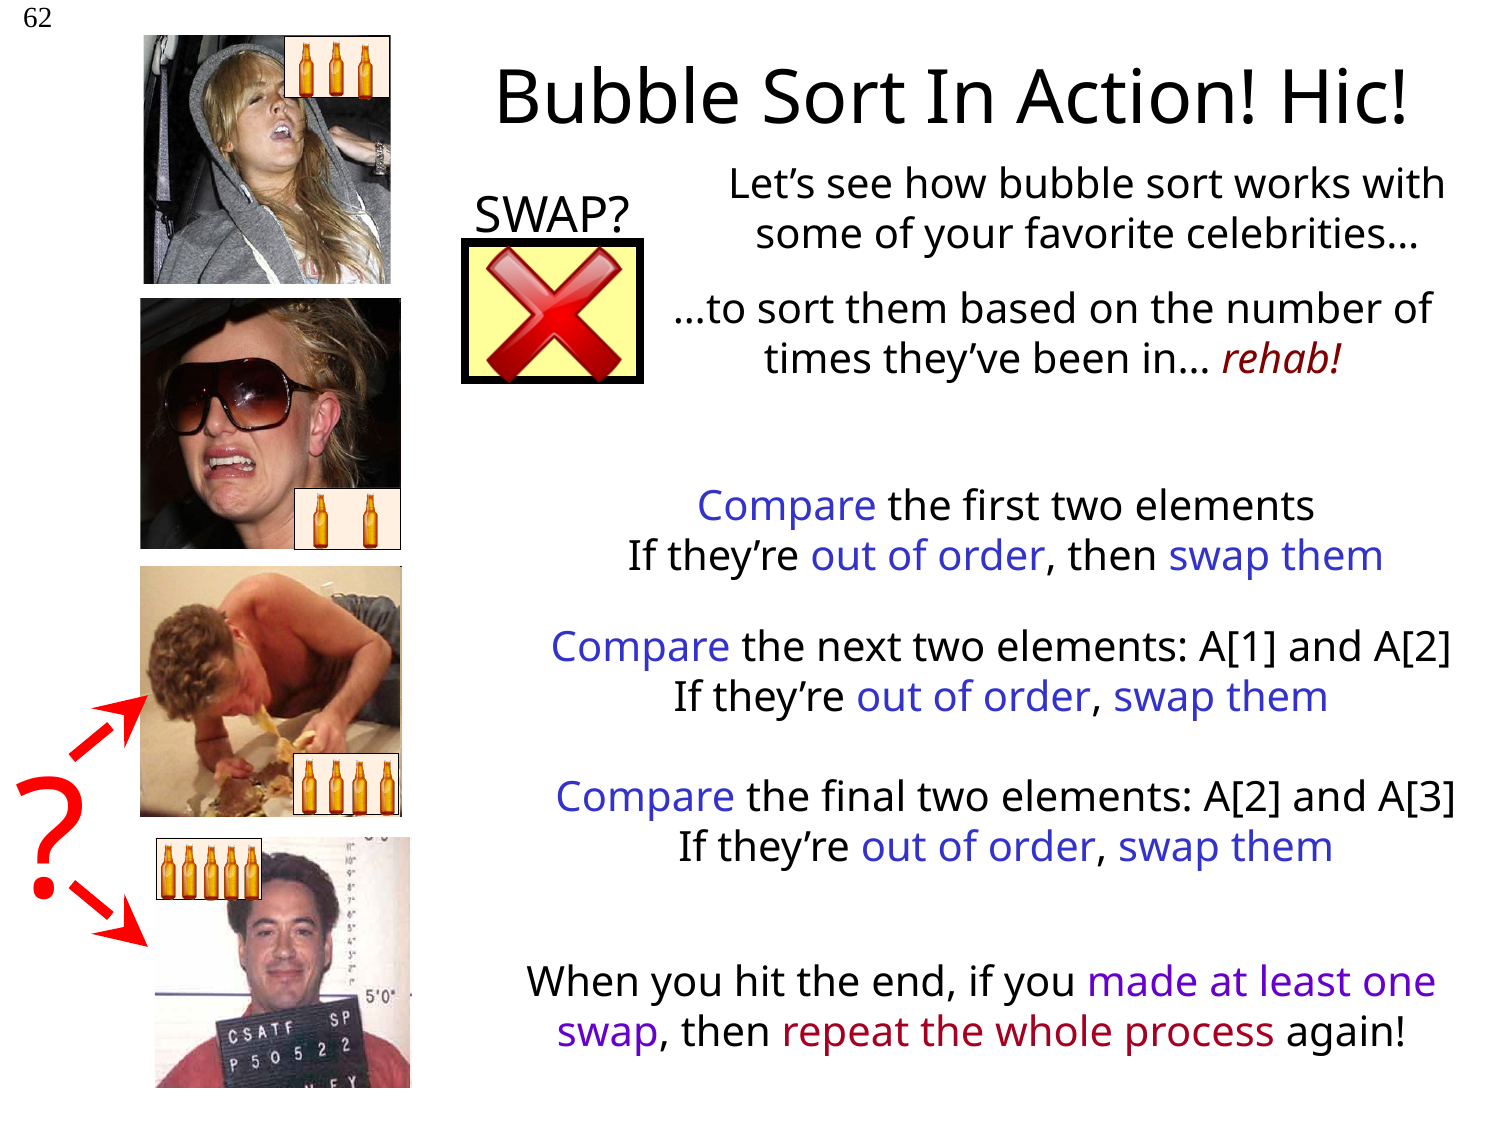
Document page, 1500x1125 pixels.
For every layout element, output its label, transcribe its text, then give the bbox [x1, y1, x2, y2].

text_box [141, 837, 413, 1088]
text_box Let’s see how bubble sort works with some of your favorite celebrities… [674, 149, 1500, 265]
slide_number 62 [0, 0, 68, 67]
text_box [140, 298, 402, 552]
text_box Compare the final two elements: A[2] and A[3] If they’re out of order, swap them [324, 762, 1500, 878]
text_box …to sort them based on the number of times they’ve been in… rehab! [627, 274, 1500, 390]
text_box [449, 174, 656, 381]
picture [485, 246, 623, 384]
text_box Compare the next two elements: A[1] and A[2] If they’re out of order, swap them [418, 612, 1500, 728]
text_box When you hit the end, if you made at least one swap, then repeat the whole process again! [474, 947, 1489, 1063]
title Bubble Sort In Action! Hic! [403, 0, 1500, 188]
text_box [140, 566, 415, 818]
text_box Compare the first two elements If they’re out of order, then swap them [324, 446, 1500, 586]
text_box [0, 694, 149, 948]
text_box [143, 35, 393, 284]
